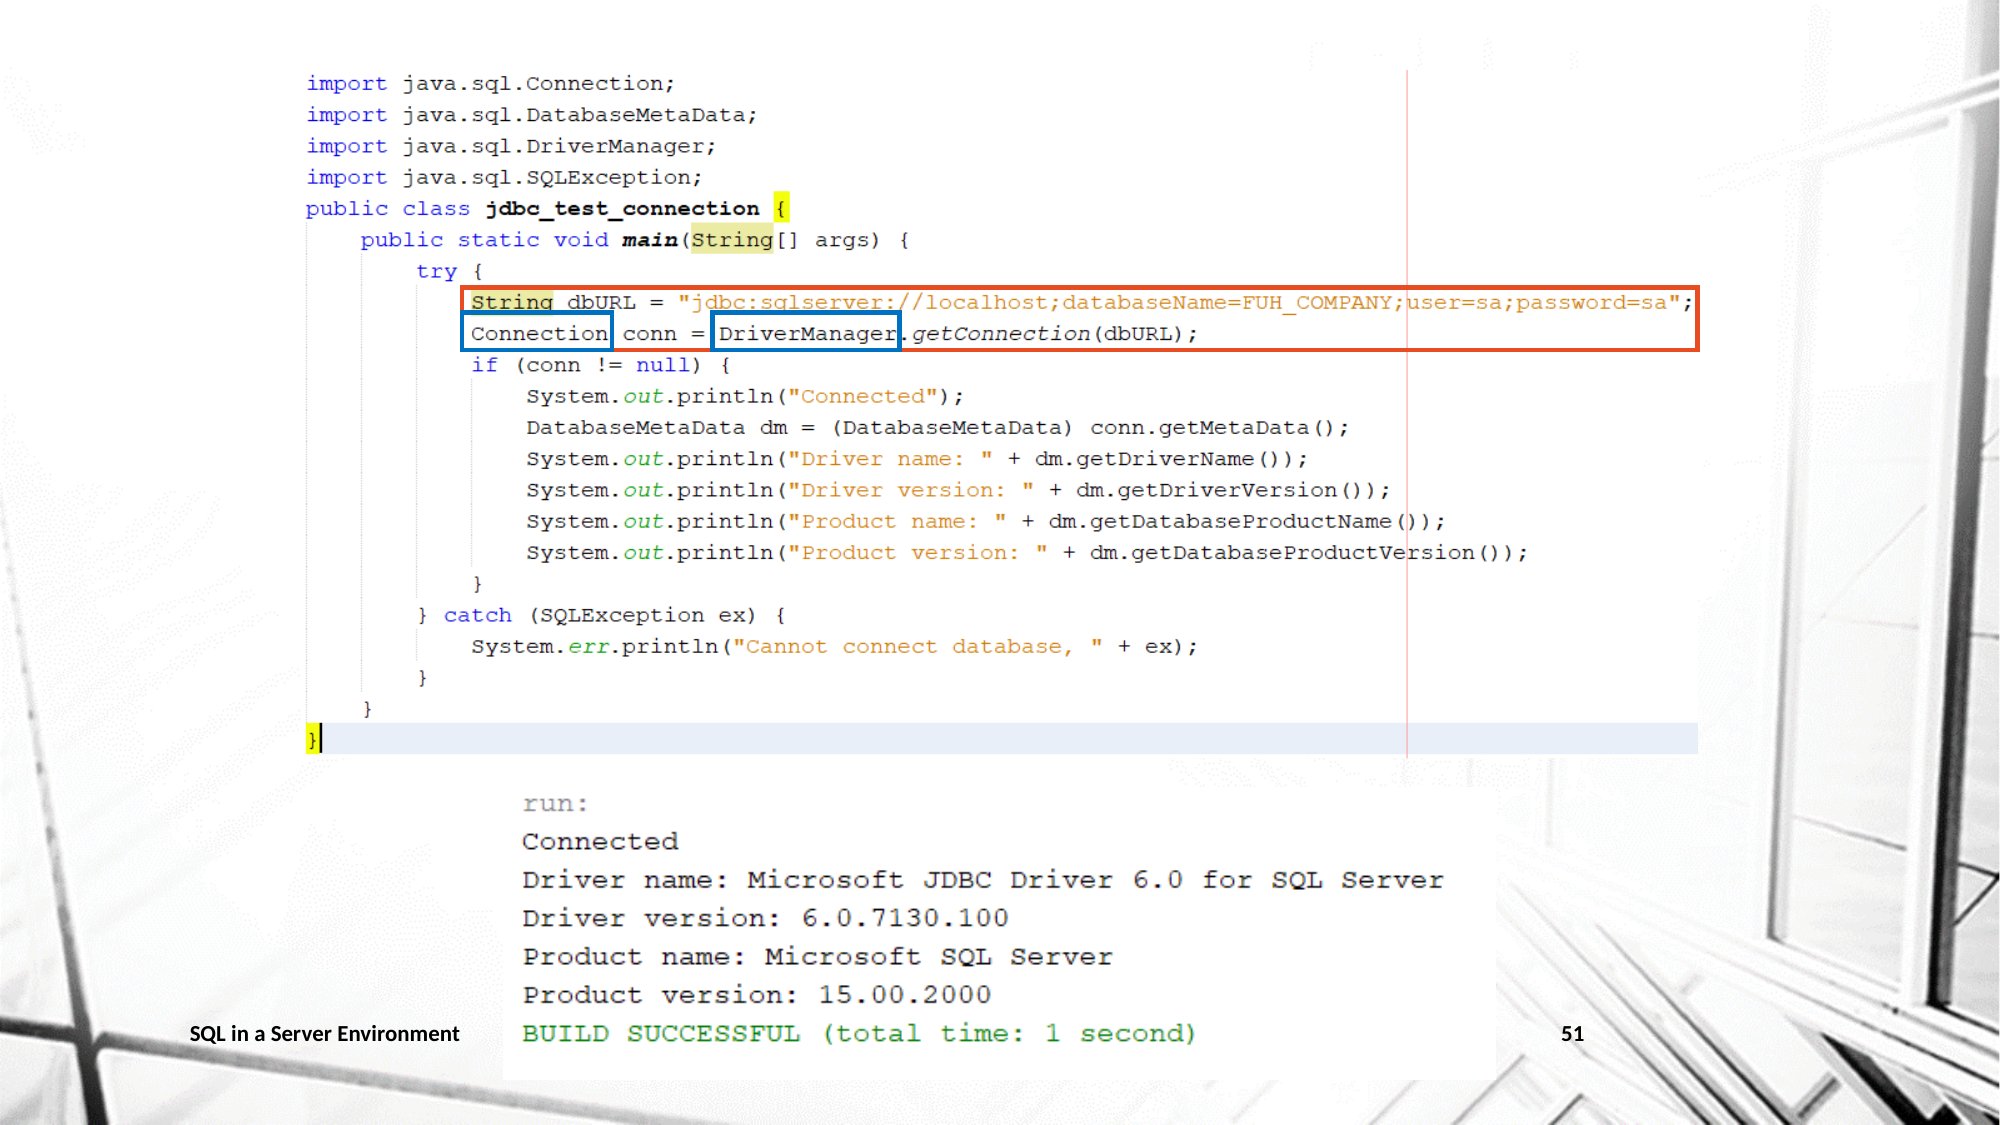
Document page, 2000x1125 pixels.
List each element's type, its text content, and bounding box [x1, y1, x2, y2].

slide_number 51 [1496, 1009, 1600, 1055]
picture [0, 0, 2000, 1125]
footer SQL in a Server Environment [174, 1009, 503, 1055]
